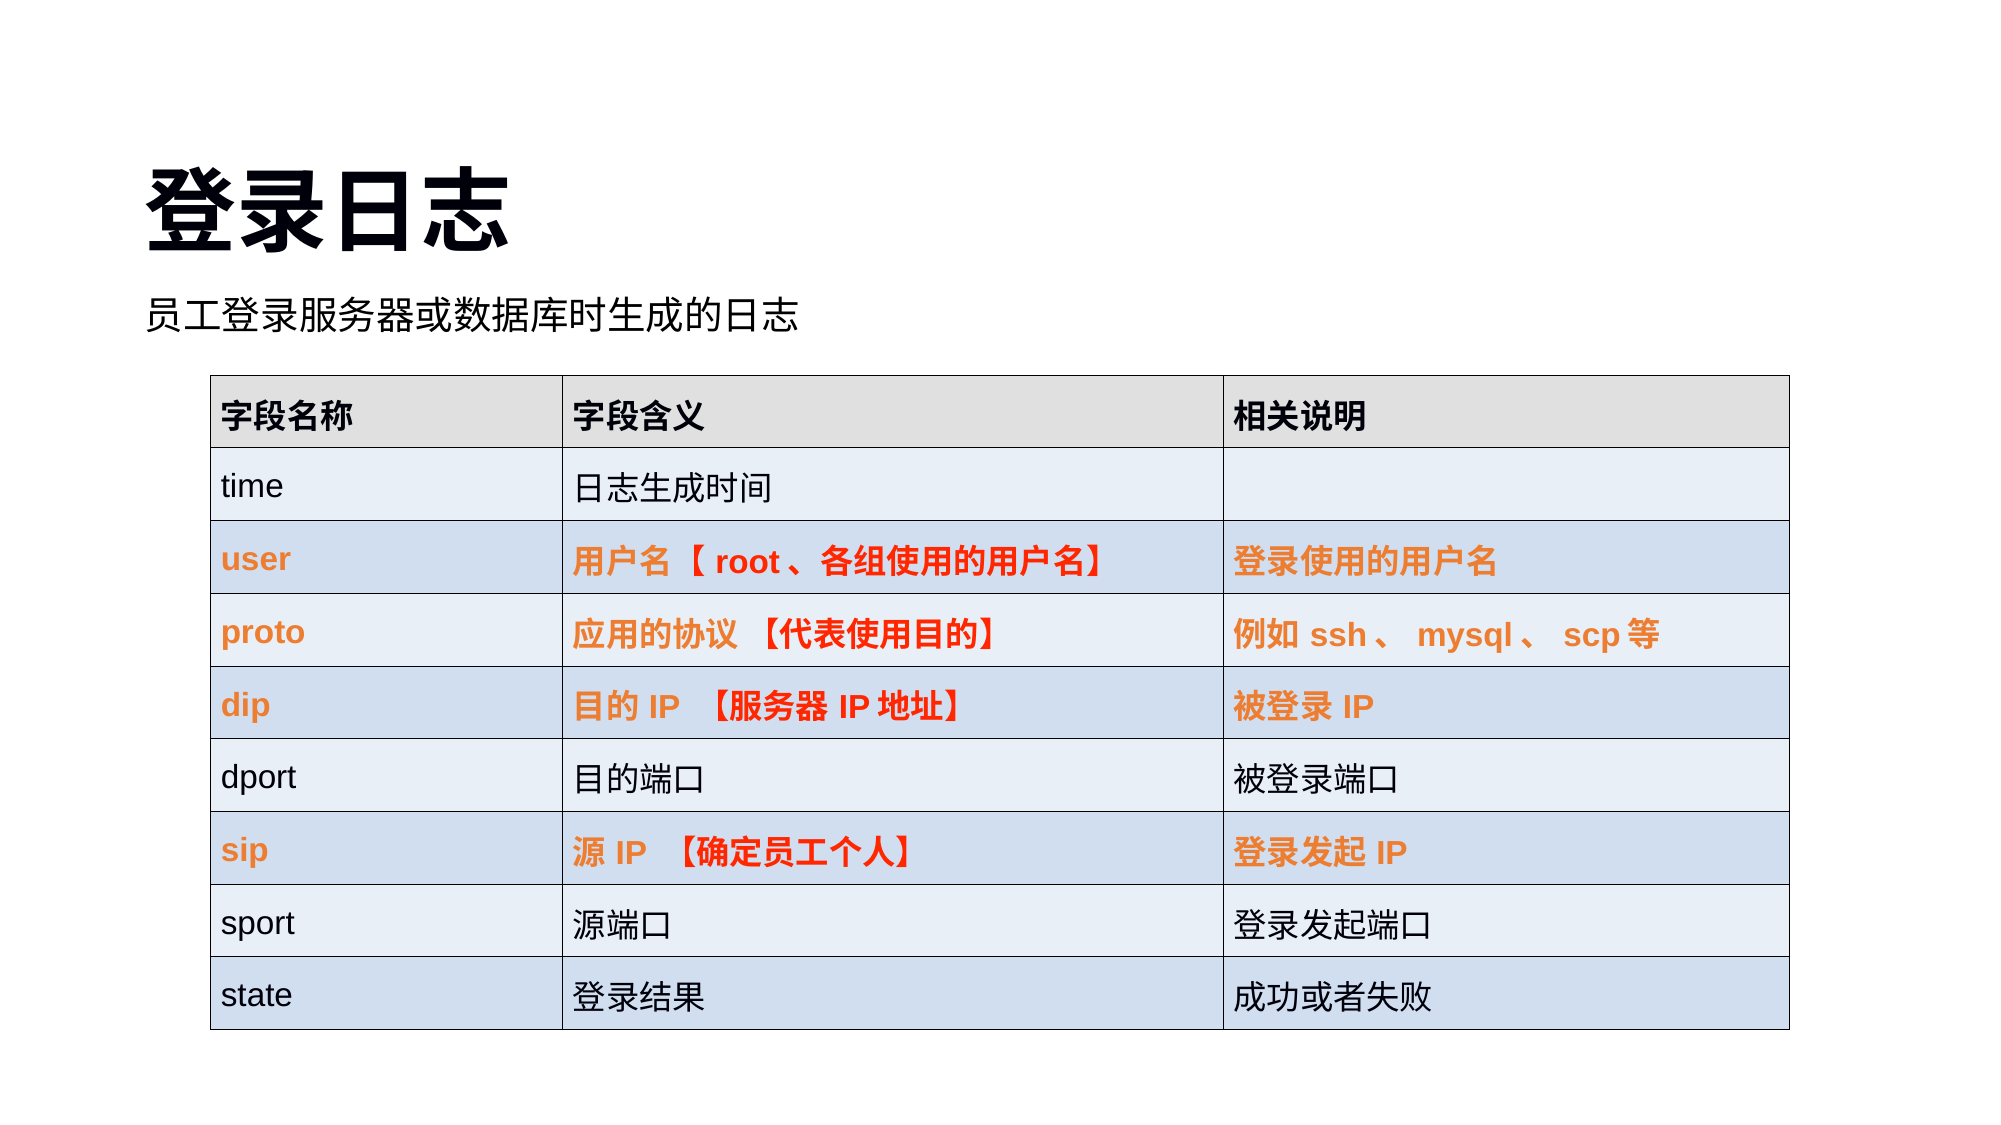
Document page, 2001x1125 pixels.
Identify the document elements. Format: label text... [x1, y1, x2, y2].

table_cell 源端口 [563, 885, 1223, 956]
table_cell 被登录端口 [1224, 739, 1789, 811]
table_cell dip [211, 667, 562, 738]
table_header 相关说明 [1224, 376, 1789, 447]
table_cell 例如ssh、mysql、scp等 [1224, 594, 1789, 666]
title 登录日志 [136, 59, 1863, 274]
table_header 字段含义 [563, 376, 1223, 447]
table_cell time [211, 448, 562, 520]
table_cell 登录使用的用户名 [1224, 521, 1789, 593]
table_cell sip [211, 812, 562, 884]
table_cell proto [211, 594, 562, 666]
table_cell 登录发起端口 [1224, 885, 1789, 956]
table_cell user [211, 521, 562, 593]
table_cell 登录结果 [563, 957, 1223, 1029]
table_cell 用户名【root、各组使用的用户名】 [563, 521, 1223, 593]
table_cell 被登录IP [1224, 667, 1789, 738]
table_cell 登录发起IP [1224, 812, 1789, 884]
table_cell sport [211, 885, 562, 956]
table_cell dport [211, 739, 562, 811]
table_cell 日志生成时间 [563, 448, 1223, 520]
table_cell 目的端口 [563, 739, 1223, 811]
table_cell 成功或者失败 [1224, 957, 1789, 1029]
table_cell [1224, 448, 1789, 520]
table_cell 源IP 【确定员工个人】 [563, 812, 1223, 884]
table_header 字段名称 [211, 376, 562, 447]
list 员工登录服务器或数据库时生成的日志 [136, 274, 1863, 989]
table_cell 目的IP 【服务器IP地址】 [563, 667, 1223, 738]
table_cell 应用的协议 【代表使用目的】 [563, 594, 1223, 666]
table_cell state [211, 957, 562, 1029]
